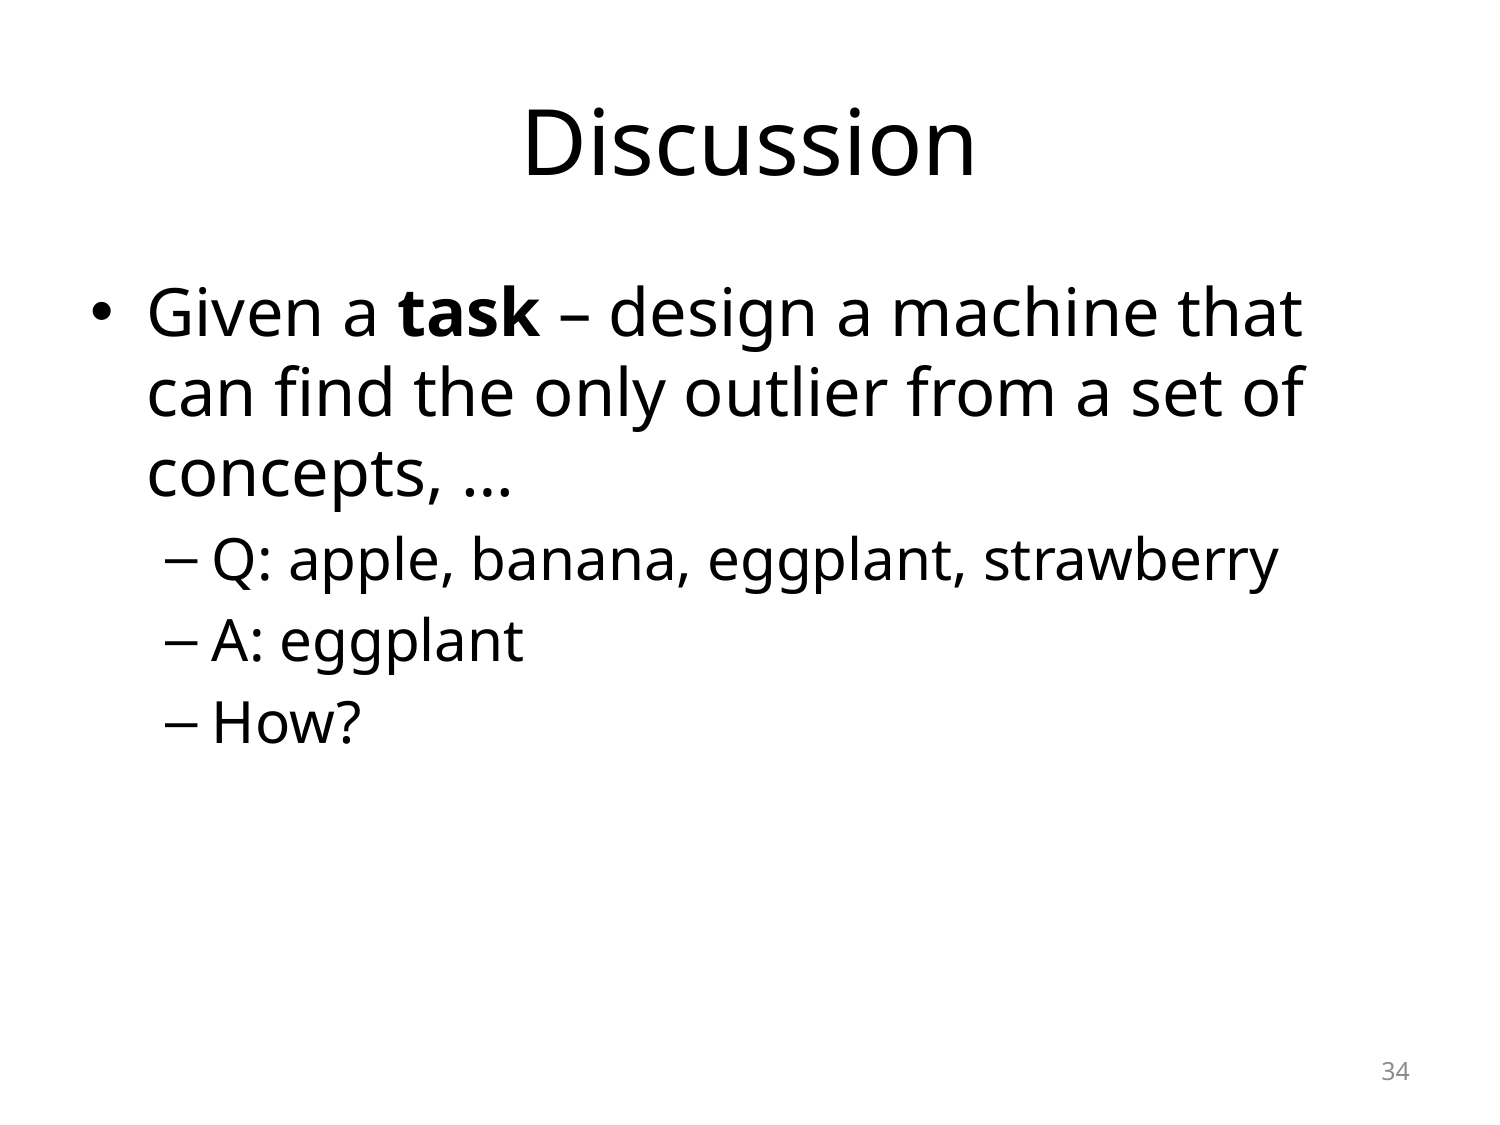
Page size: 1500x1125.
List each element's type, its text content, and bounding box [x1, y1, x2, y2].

list Given a task – design a machine that can find the only outlier from a set of concepts, … Q: apple, banana, eggplant, strawberry A: eggplant How? [75, 262, 1425, 1005]
slide_number 34 [1074, 1042, 1425, 1103]
title Discussion [75, 45, 1425, 233]
